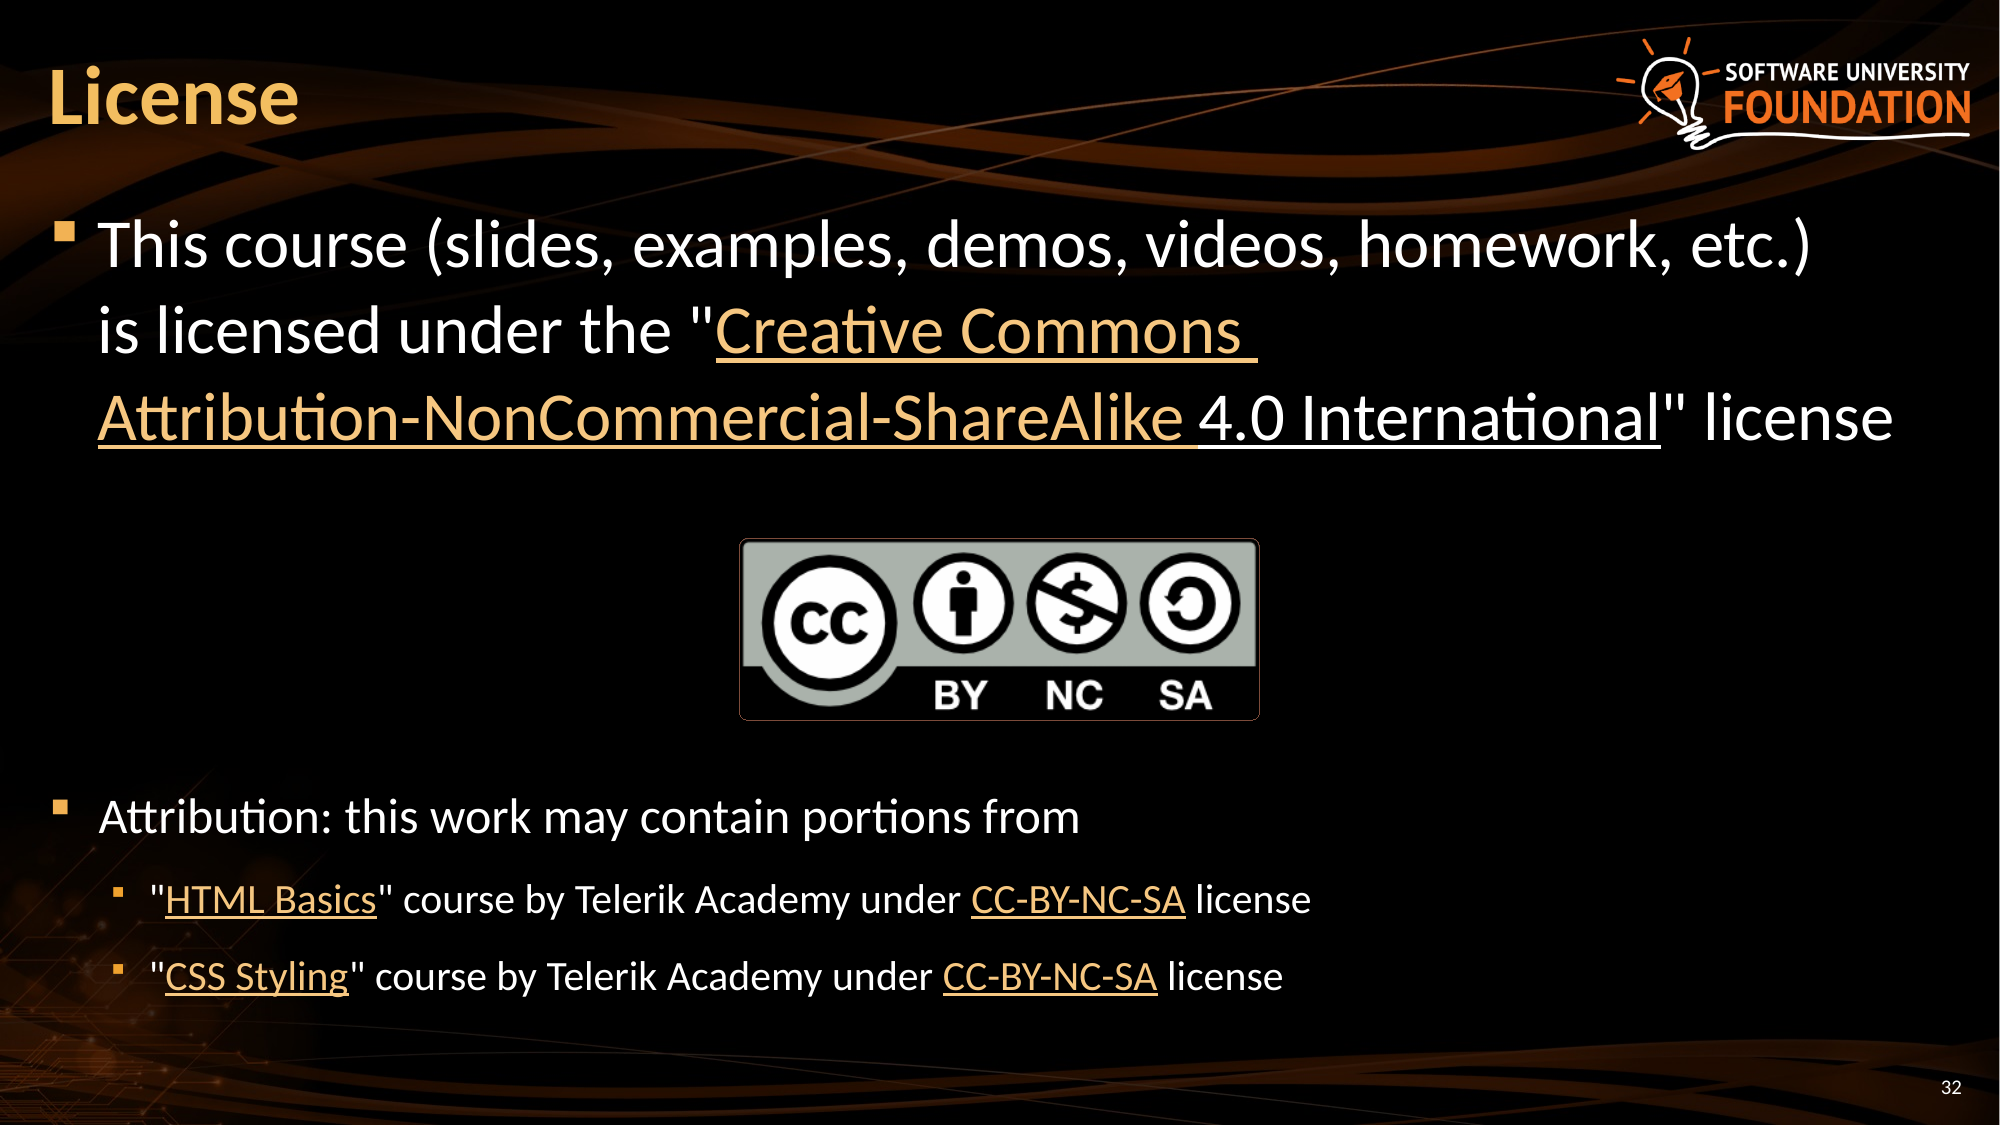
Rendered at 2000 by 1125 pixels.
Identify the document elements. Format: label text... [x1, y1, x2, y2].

list This course (slides, examples, demos, videos, homework, etc.) is licensed under the "Creative Commons Attribution-NonCommercial-ShareAlike 4.0 International" license [31, 188, 1968, 484]
list Attribution: this work may contain portions from "HTML Basics" course by Telerik Academy under CC-BY-NC-SA license "CSS Styling" course by Telerik Academy under CC-BY-NC-SA license [30, 774, 1968, 1103]
picture [0, 0, 2000, 1125]
title License [30, 6, 1602, 189]
